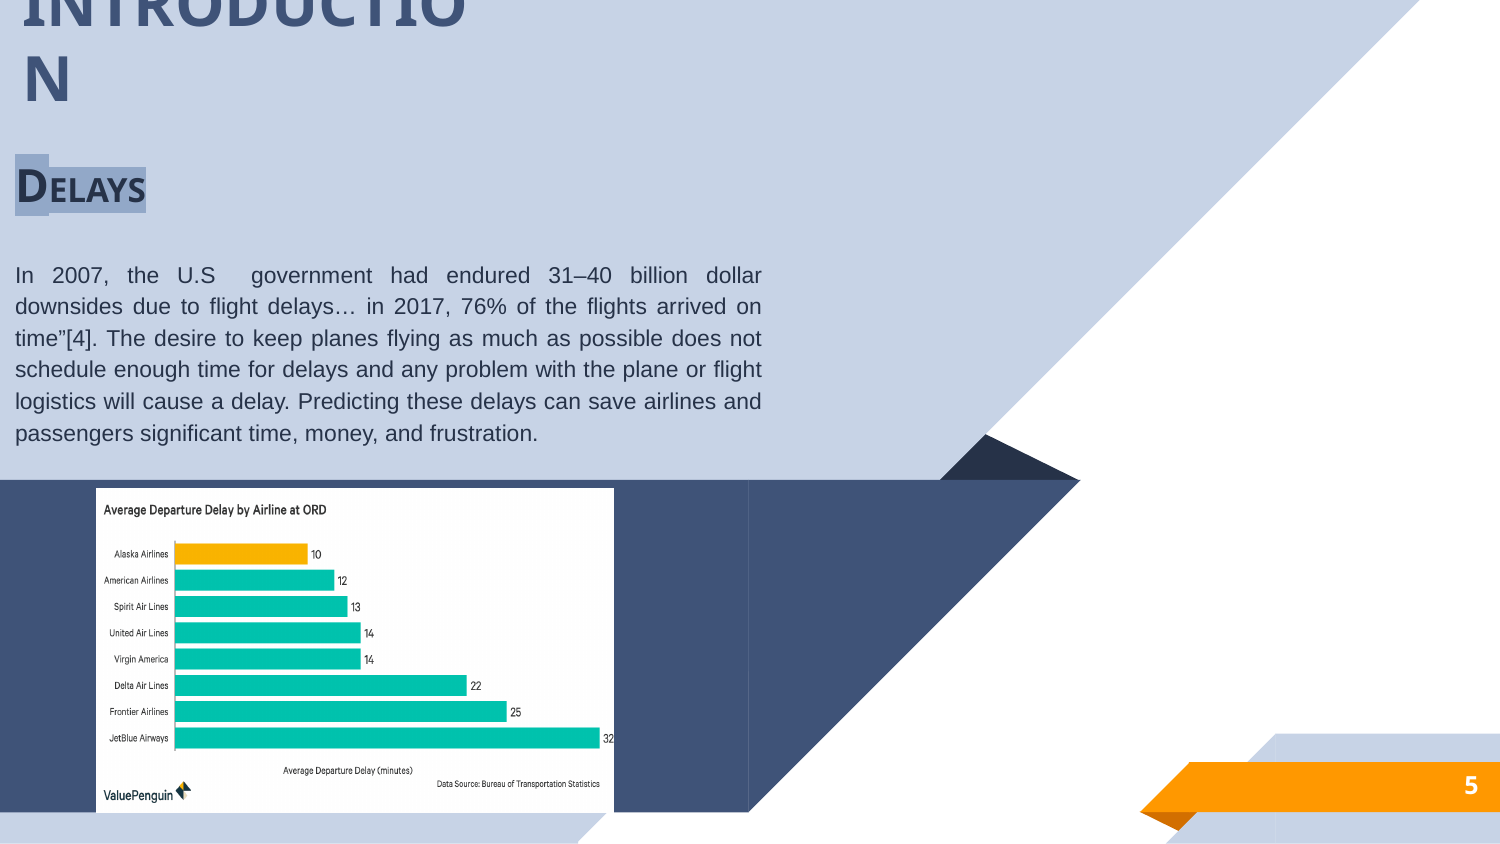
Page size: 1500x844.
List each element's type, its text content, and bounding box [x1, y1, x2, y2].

text_box In 2007, the U.S government had endured 31–40 billion dollar downsides due to flight delays… in 2017, 76% of the flights arrived on time”[4]. The desire to keep planes flying as much as possible does not schedule enough time for delays and any problem with the plane or flight logistics will cause a delay. Predicting these delays can save airlines and passengers significant time, money, and frustration. [0, 241, 778, 461]
text_box DELAYS [0, 142, 493, 228]
picture [96, 488, 614, 813]
slide_number ‹#› [1249, 760, 1494, 813]
text_box INTRODUCTION [7, 0, 498, 129]
